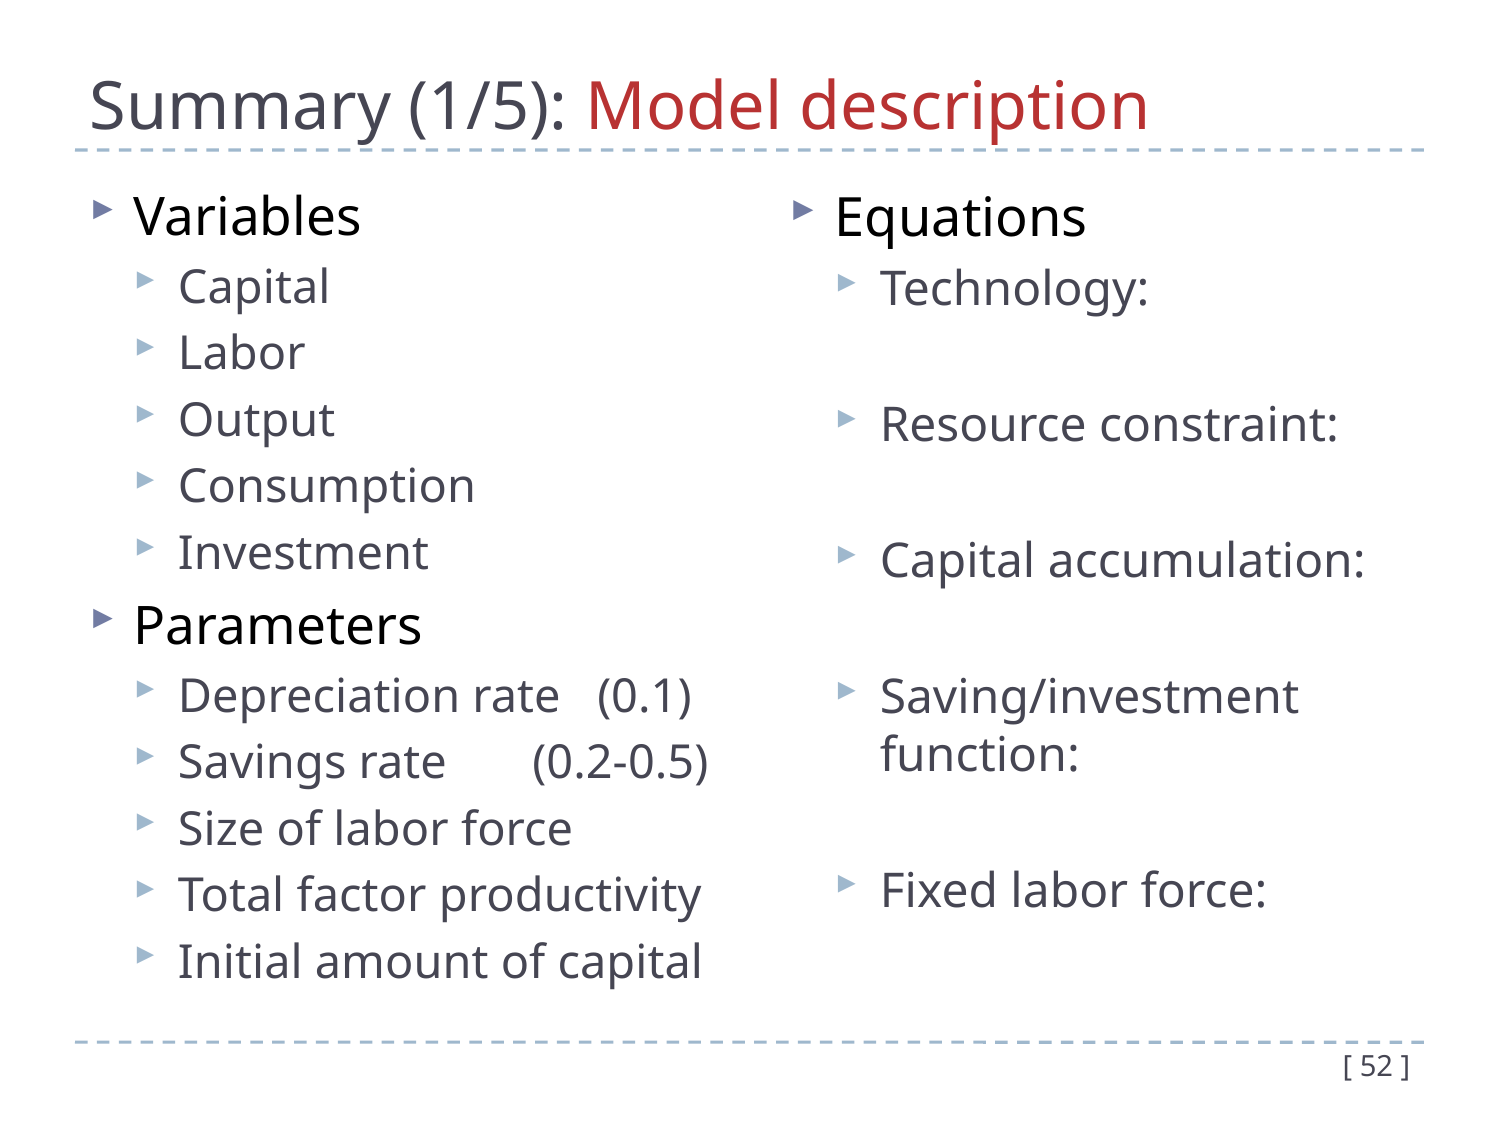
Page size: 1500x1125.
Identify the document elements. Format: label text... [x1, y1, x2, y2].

title Summary (1/5): Model description [75, 24, 1425, 150]
slide_number [ 52 ] [1100, 1040, 1425, 1100]
